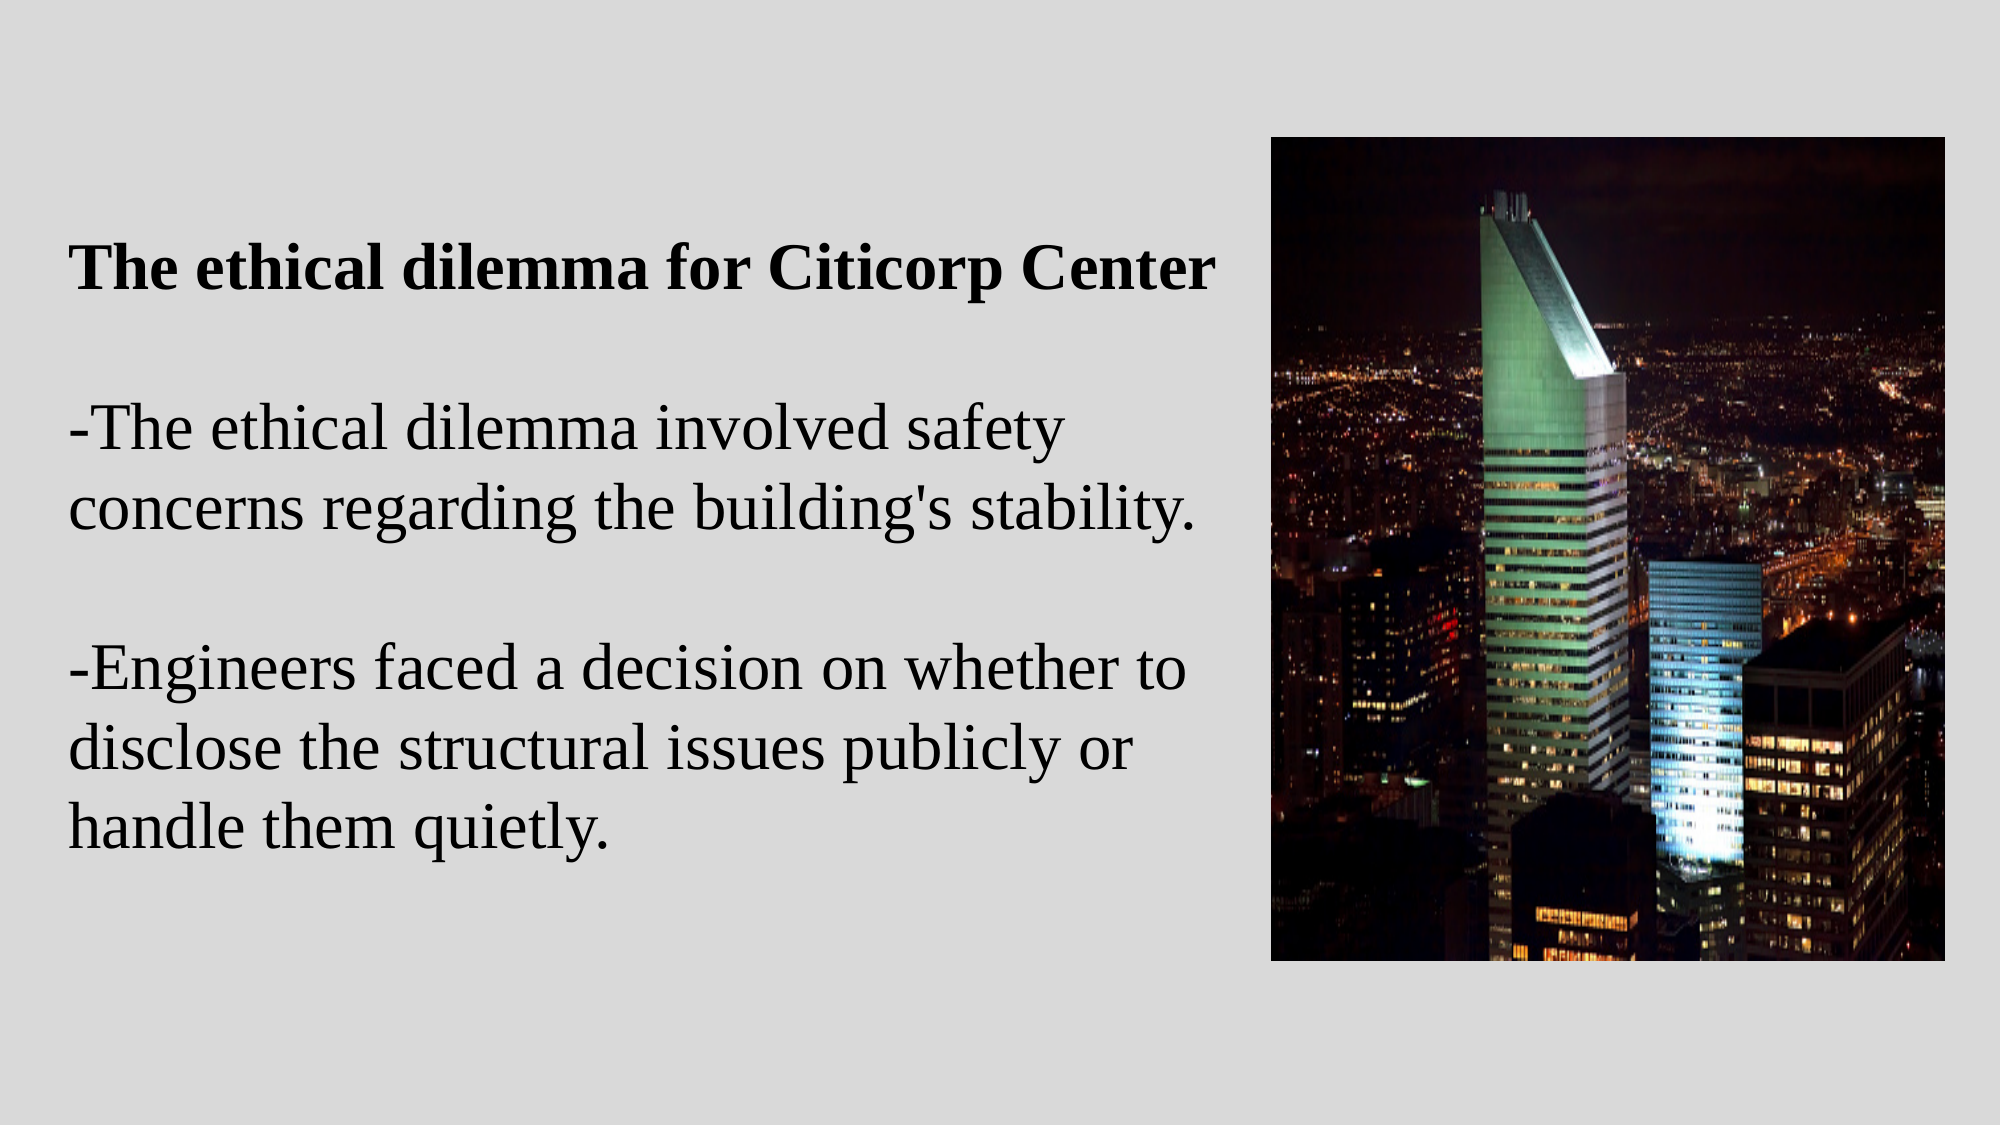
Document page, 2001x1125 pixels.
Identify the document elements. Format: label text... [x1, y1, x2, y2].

picture [1271, 137, 1945, 961]
text_box The ethical dilemma for Citicorp Center -The ethical dilemma involved safety concerns regarding the building's stability. -Engineers faced a decision on whether to disclose the structural issues publicly or handle them quietly. [53, 170, 1267, 1030]
